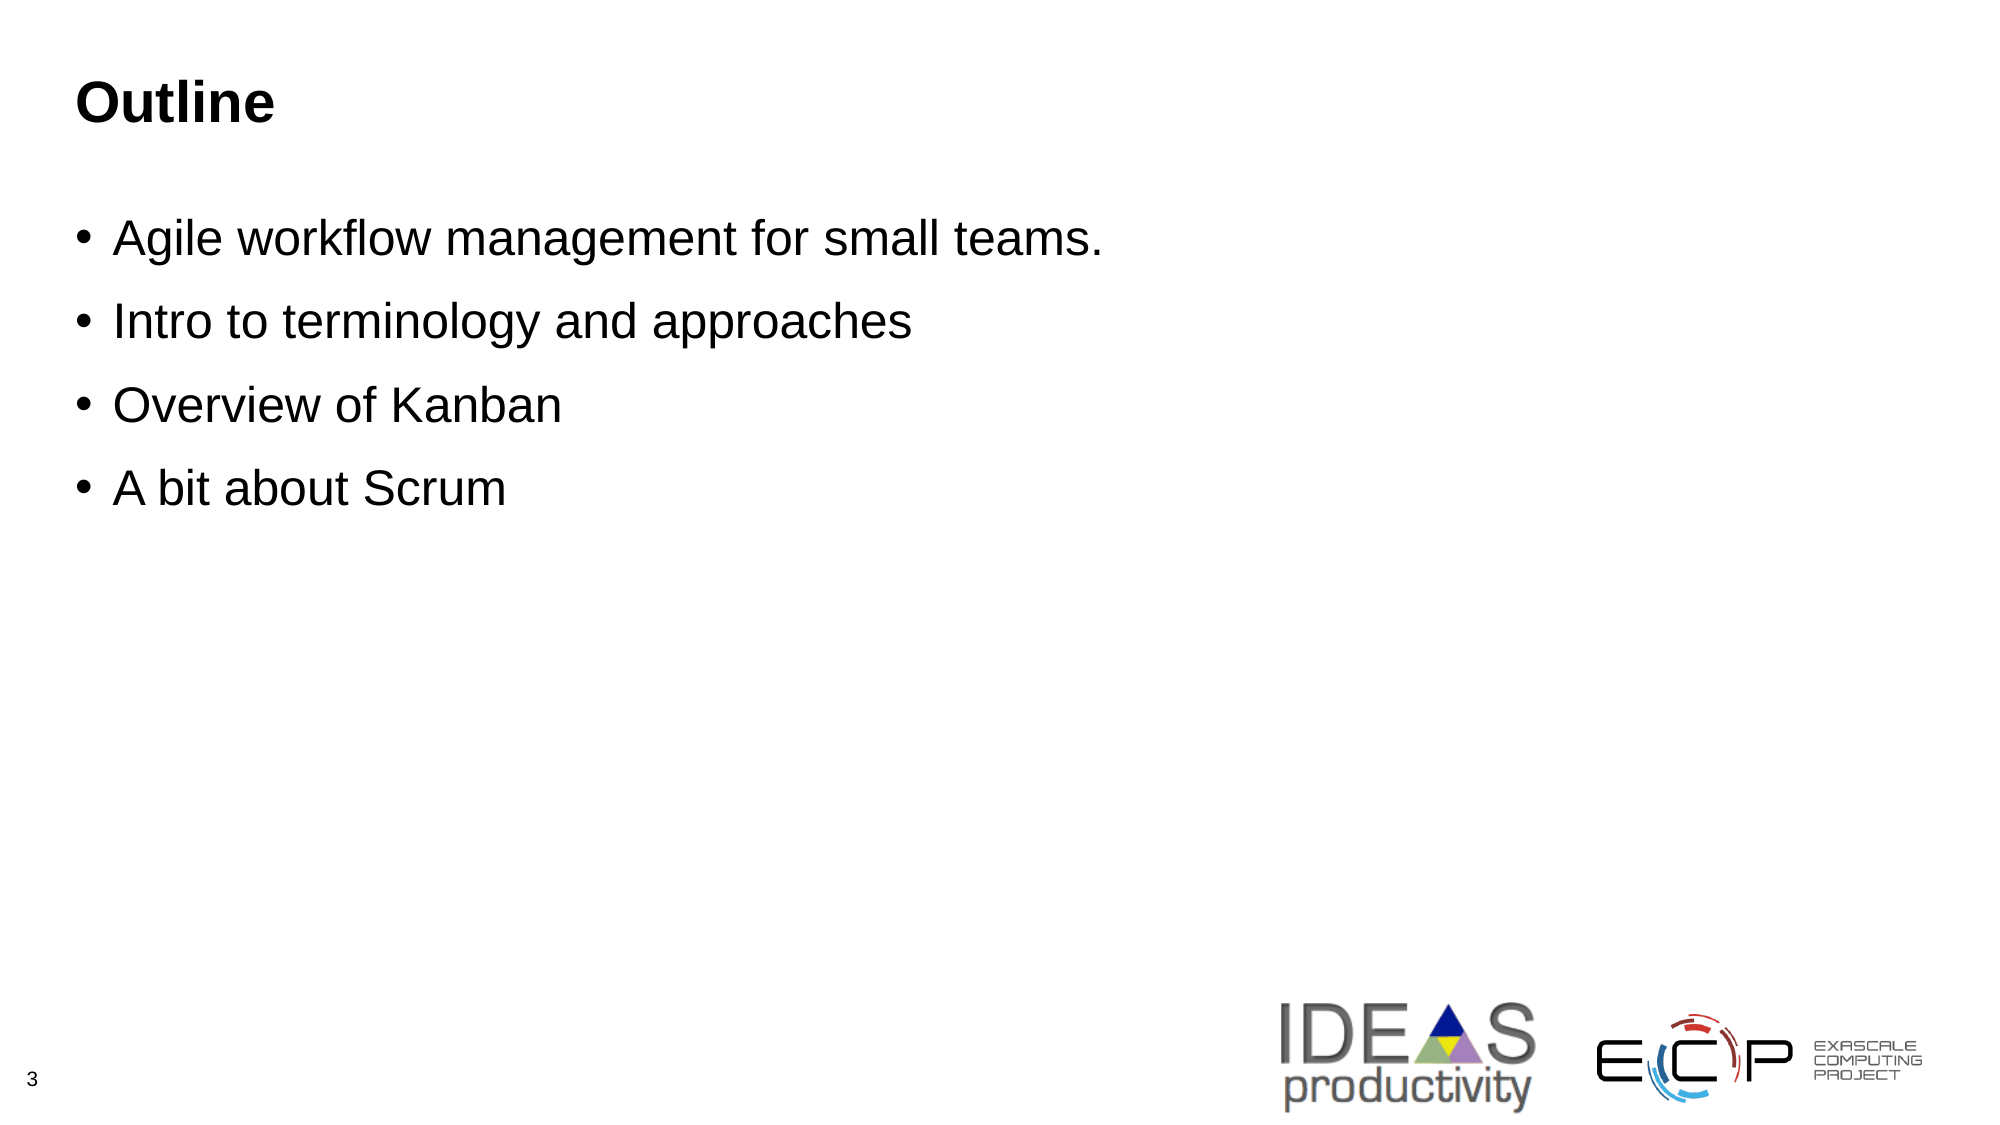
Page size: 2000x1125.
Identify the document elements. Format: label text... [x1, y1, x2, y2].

picture [1597, 1014, 1922, 1103]
title Outline [59, 67, 1926, 204]
picture [1280, 1002, 1537, 1114]
list Agile workflow management for small teams. Intro to terminology and approaches Overview of Kanban A bit about Scrum [59, 204, 1926, 870]
